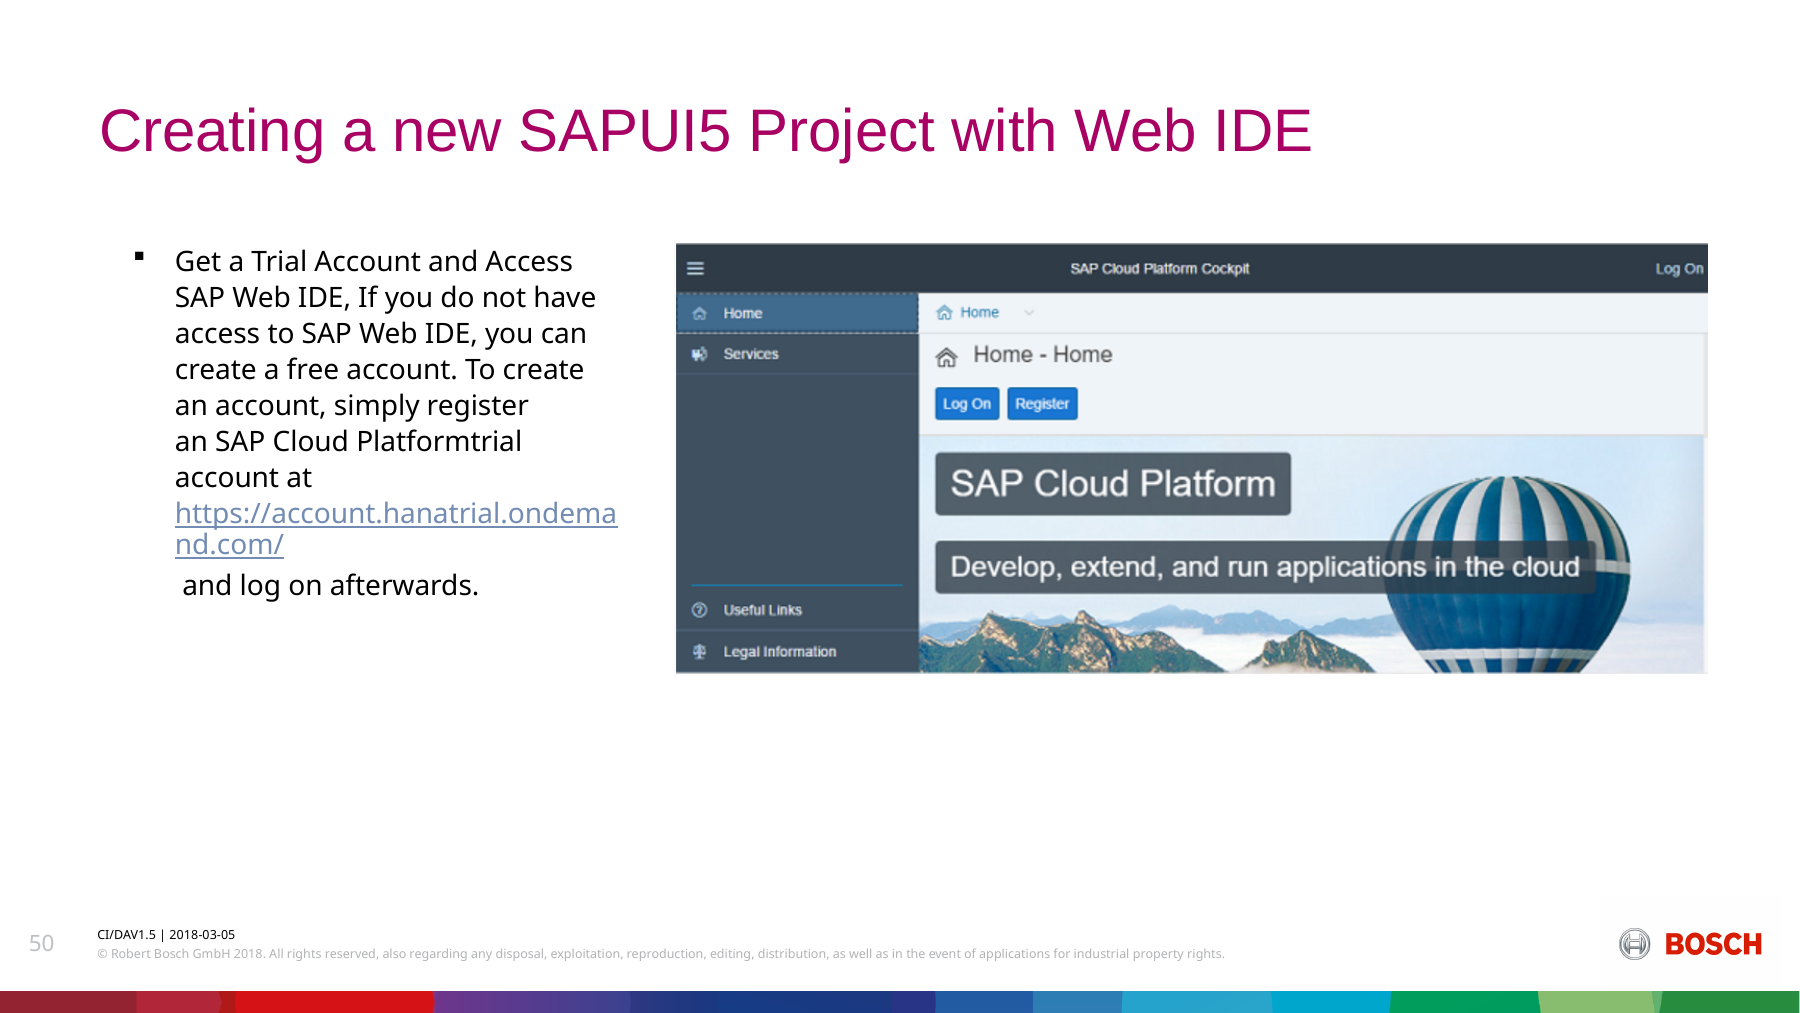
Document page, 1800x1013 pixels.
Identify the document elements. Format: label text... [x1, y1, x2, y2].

picture [0, 991, 1272, 1013]
title Creating a new SAPUI5 Project with Web IDE [99, 76, 1354, 189]
list Get a Trial Account and Access SAP Web IDE, If you do not have access to SAP Web IDE, you can create a free account. To create an account, simply register an SAP Cloud Platformtrial account at https://account.hanatrial.ondemand.com/ and log on afterwards. [132, 241, 621, 847]
picture [674, 241, 1708, 676]
picture [1390, 991, 1800, 1013]
